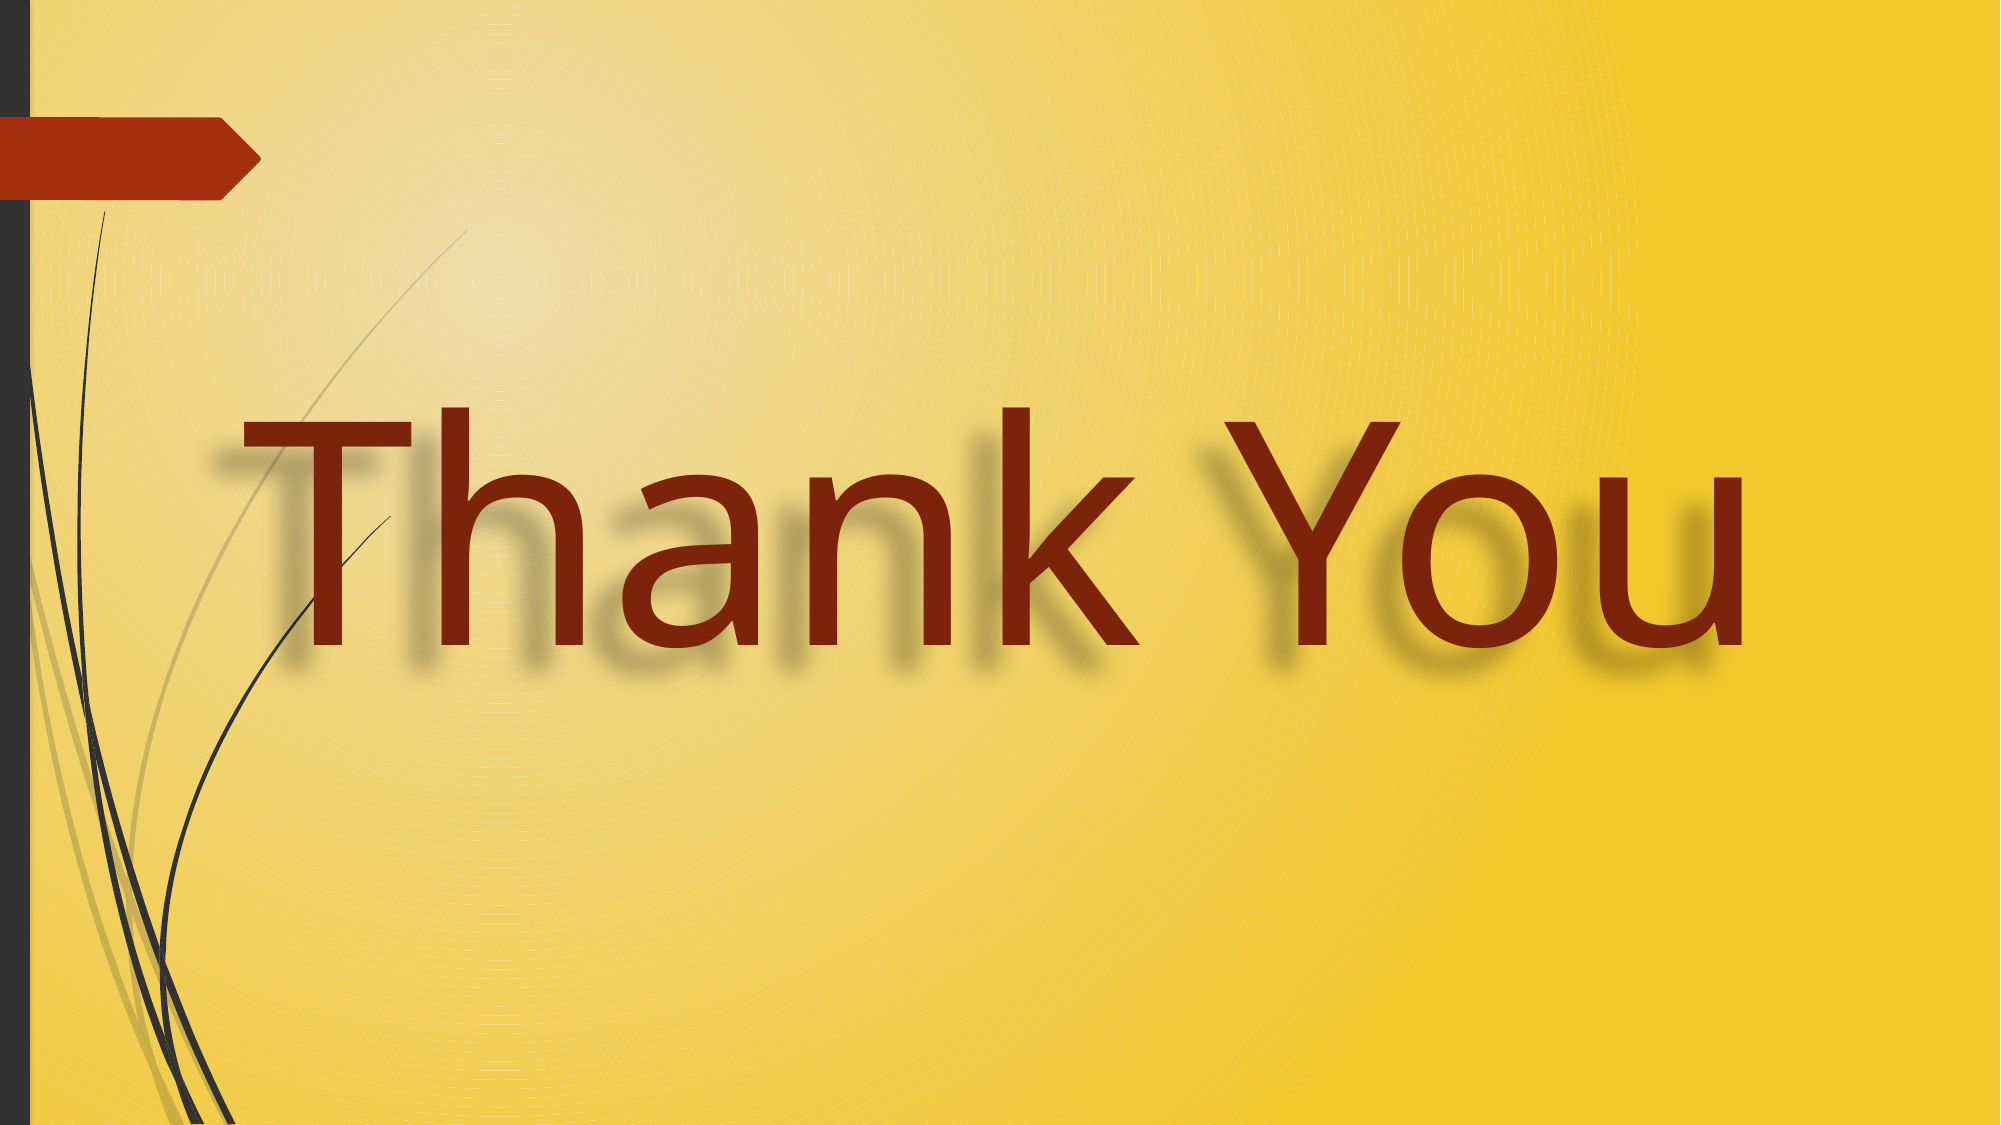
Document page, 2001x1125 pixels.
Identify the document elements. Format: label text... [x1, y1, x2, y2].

text_box Thank You [117, 325, 1892, 716]
